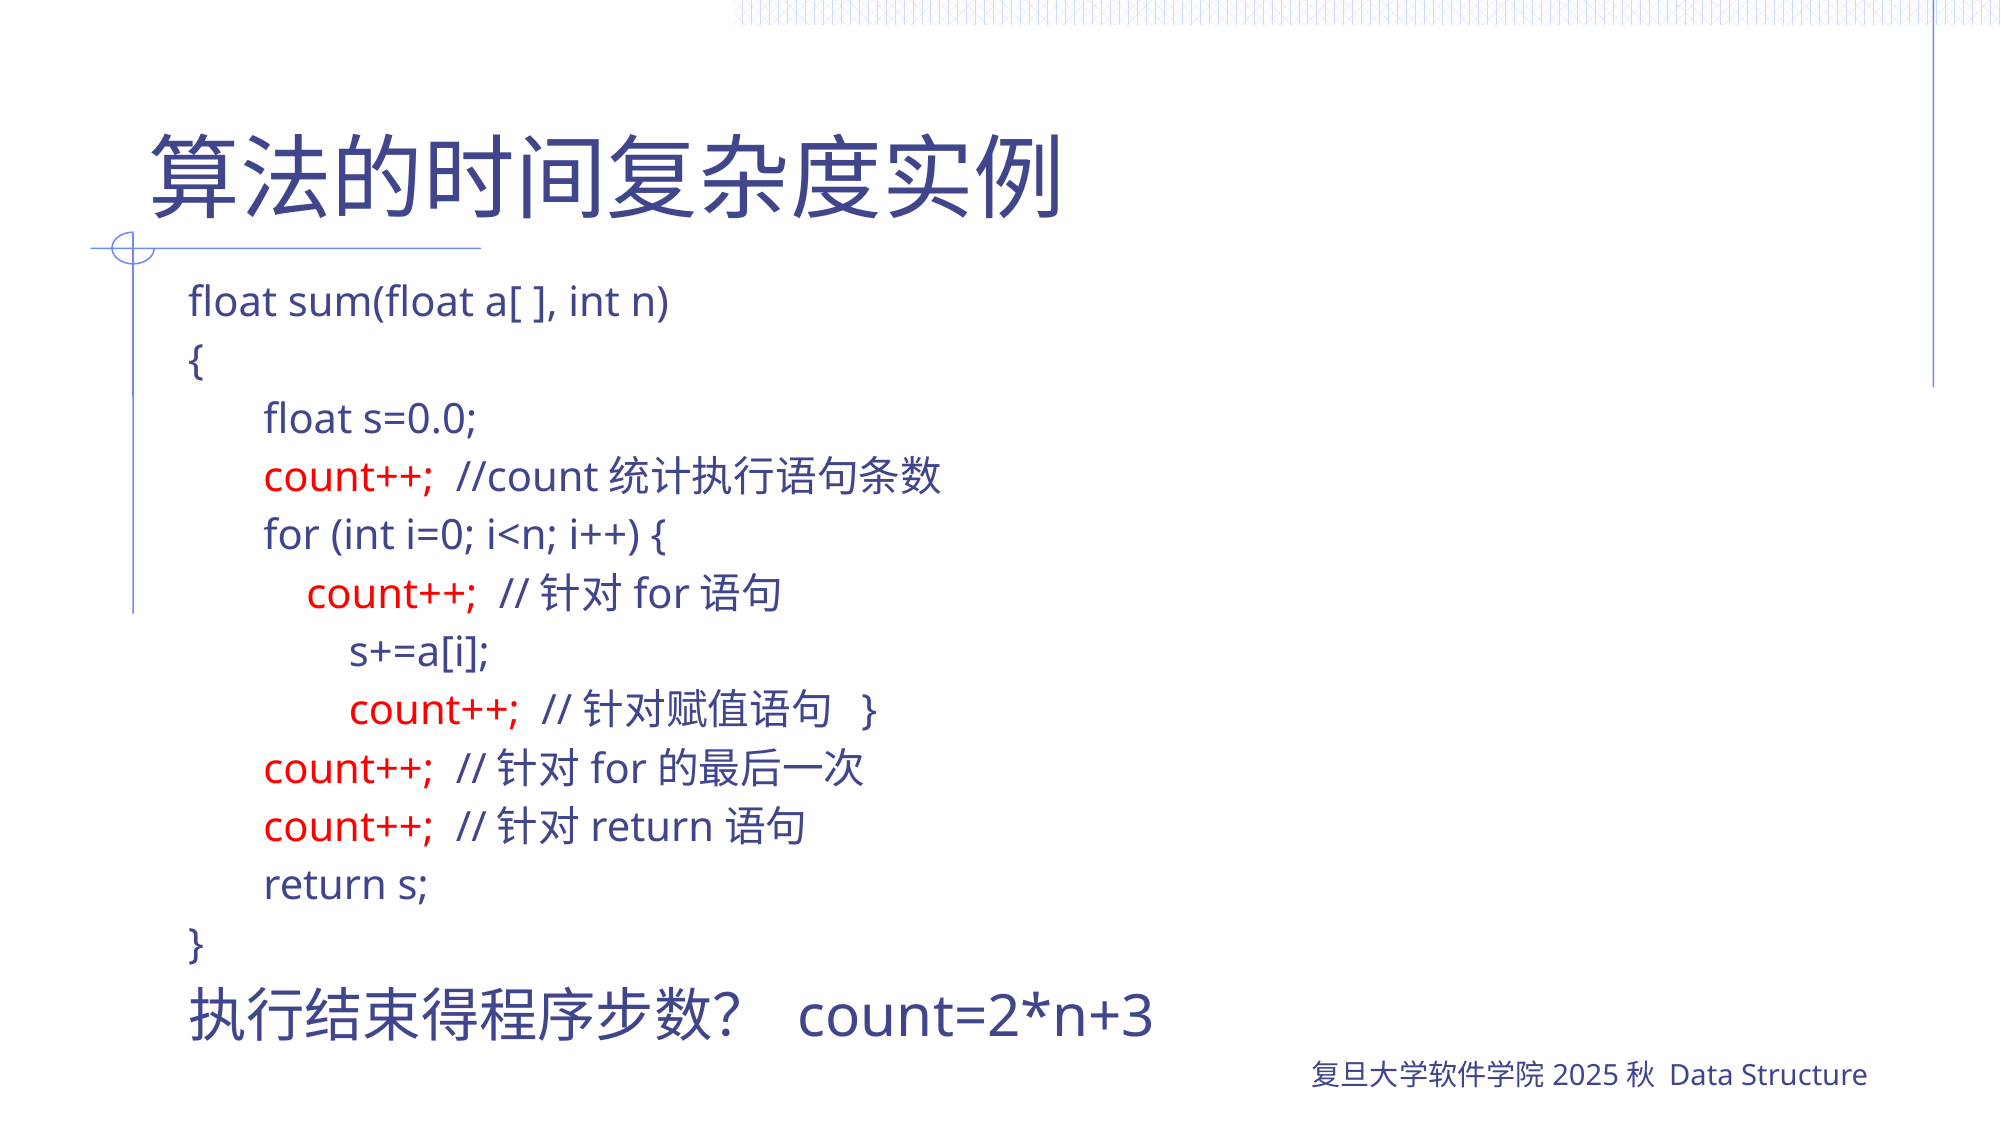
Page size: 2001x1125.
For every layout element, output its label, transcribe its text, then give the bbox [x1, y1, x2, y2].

list float sum(float a[ ], int n) { float s=0.0; count++; //count统计执行语句条数 for (int i=0; i<n; i++) { count++; //针对for语句 s+=a[i]; count++; //针对赋值语句 } count++; //针对for的最后一次 count++; //针对return语句 return s; } 执行结束得程序步数？ count=2*n+3 [173, 267, 1874, 943]
title 算法的时间复杂度实例 [133, 50, 1834, 238]
